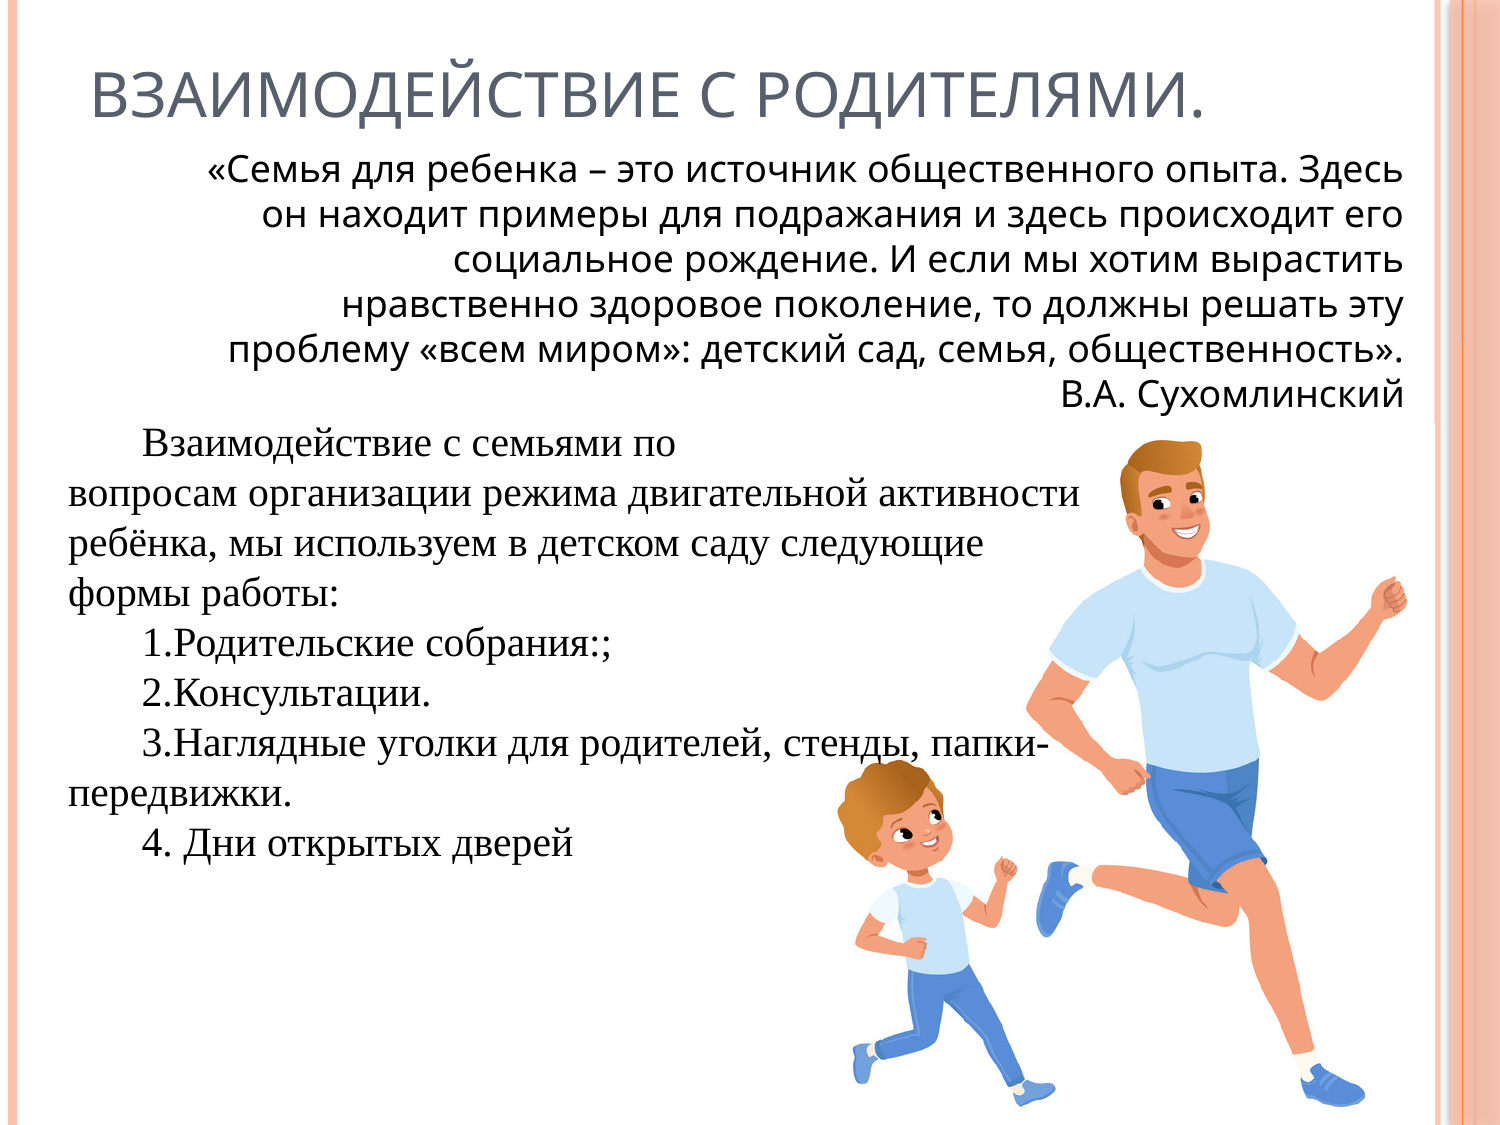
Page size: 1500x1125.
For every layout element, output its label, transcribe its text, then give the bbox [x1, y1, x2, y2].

text_box Взаимодействие с семьями по вопросам организации режима двигательной активности ребёнка, мы используем в детском саду следующие формы работы: 1.Родительские собрания:; 2.Консультации. 3.Наглядные уголки для родителей, стенды, папки-передвижки. 4. Дни открытых дверей [53, 406, 1105, 1032]
title Взаимодействие с родителями. [75, 45, 1300, 138]
picture [808, 422, 1436, 1125]
list «Семья для ребенка – это источник общественного опыта. Здесь он находит примеры для подражания и здесь происходит его социальное рождение. И если мы хотим вырастить нравственно здоровое поколение, то должны решать эту проблему «всем миром»: детский сад, семья, общественность». В.А. Сухомлинский [147, 137, 1420, 420]
